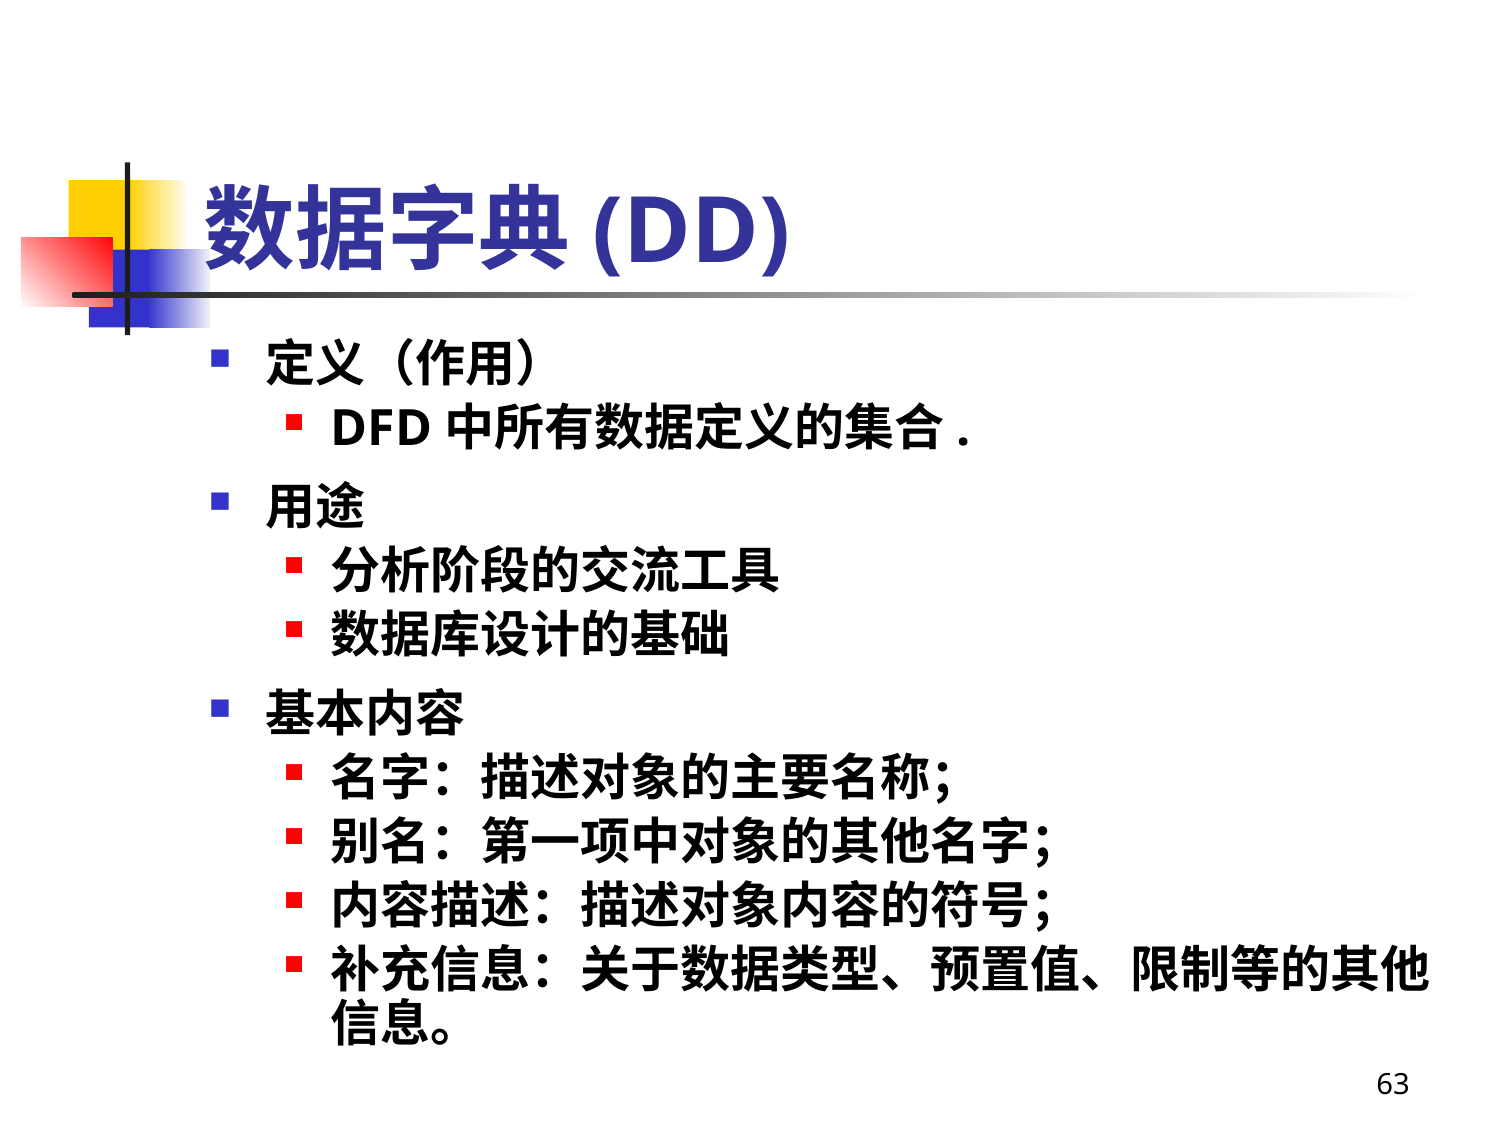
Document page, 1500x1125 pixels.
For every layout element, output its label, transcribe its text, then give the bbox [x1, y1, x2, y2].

slide_number 63 [1112, 1037, 1425, 1113]
title 数据字典(DD) [188, 101, 1468, 289]
list 定义（作用） DFD中所有数据定义的集合. 用途 分析阶段的交流工具 数据库设计的基础 基本内容 名字：描述对象的主要名称； 别名：第一项中对象的其他名字； 内容描述：描述对象内容的符号； 补充信息：关于数据类型、预置值、限制等的其他信息。 [193, 331, 1469, 1006]
